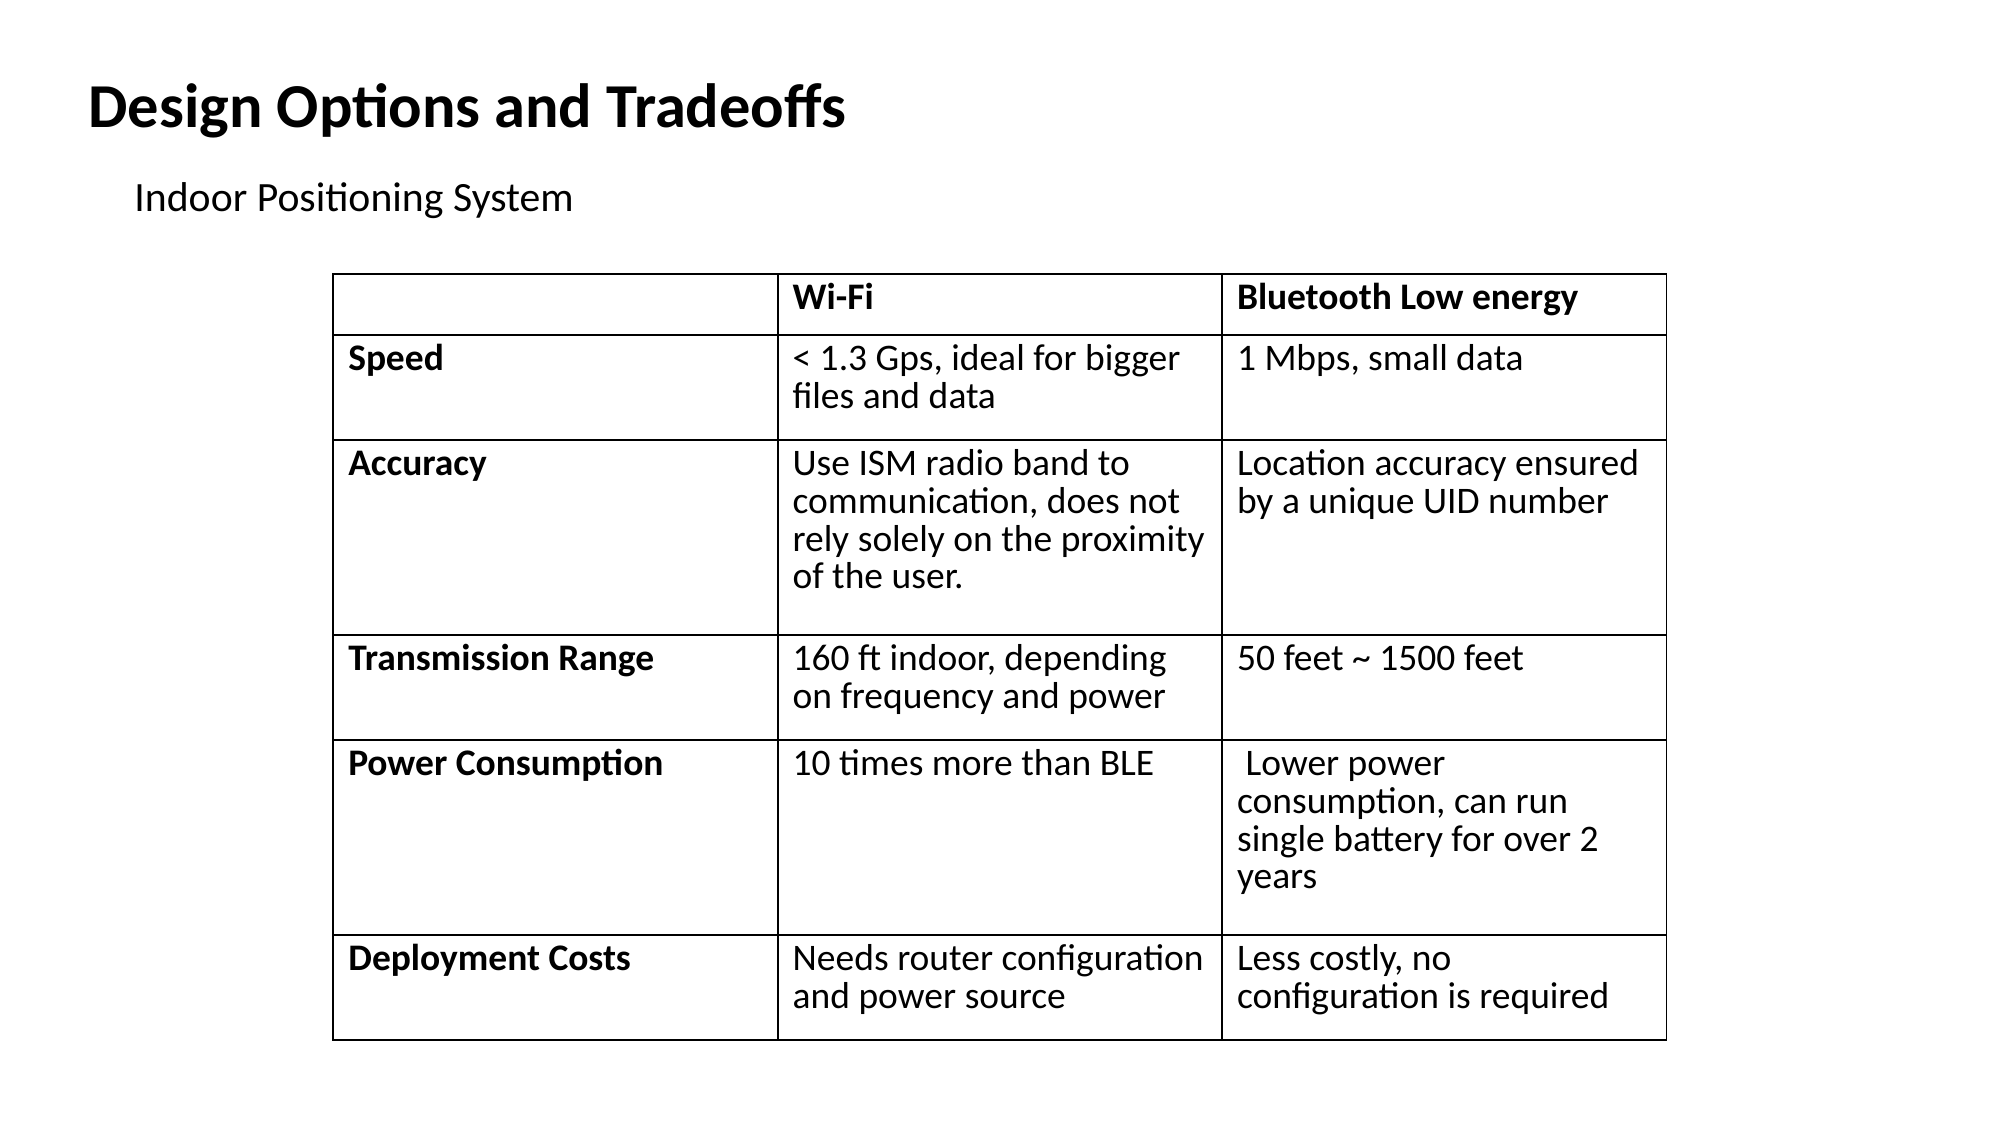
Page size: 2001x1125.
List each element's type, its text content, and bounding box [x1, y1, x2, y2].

table_cell Speed [334, 336, 777, 439]
table_cell 50 feet ~ 1500 feet [1223, 636, 1666, 739]
table_cell Deployment Costs [334, 936, 777, 1039]
table_cell Lower power consumption, can run single battery for over 2 years [1223, 741, 1666, 934]
table_cell 10 times more than BLE [779, 741, 1221, 934]
text_box Indoor Positioning System [119, 162, 589, 227]
table_cell Less costly, no configuration is required [1223, 936, 1666, 1039]
table_cell < 1.3 Gps, ideal for bigger files and data [779, 336, 1221, 439]
table_cell Accuracy [334, 441, 777, 634]
table_cell Needs router configuration and power source [779, 936, 1221, 1039]
table_header [334, 275, 777, 334]
text_box Design Options and Tradeoffs [73, 57, 863, 147]
table_cell Transmission Range [334, 636, 777, 739]
table_header Bluetooth Low energy [1223, 275, 1666, 334]
table_cell Location accuracy ensured by a unique UID number [1223, 441, 1666, 634]
table_cell 160 ft indoor, depending on frequency and power [779, 636, 1221, 739]
table_cell Use ISM radio band to communication, does not rely solely on the proximity of the user. [779, 441, 1221, 634]
table_header Wi-Fi [779, 275, 1221, 334]
table_cell Power Consumption [334, 741, 777, 934]
table_cell 1 Mbps, small data [1223, 336, 1666, 439]
